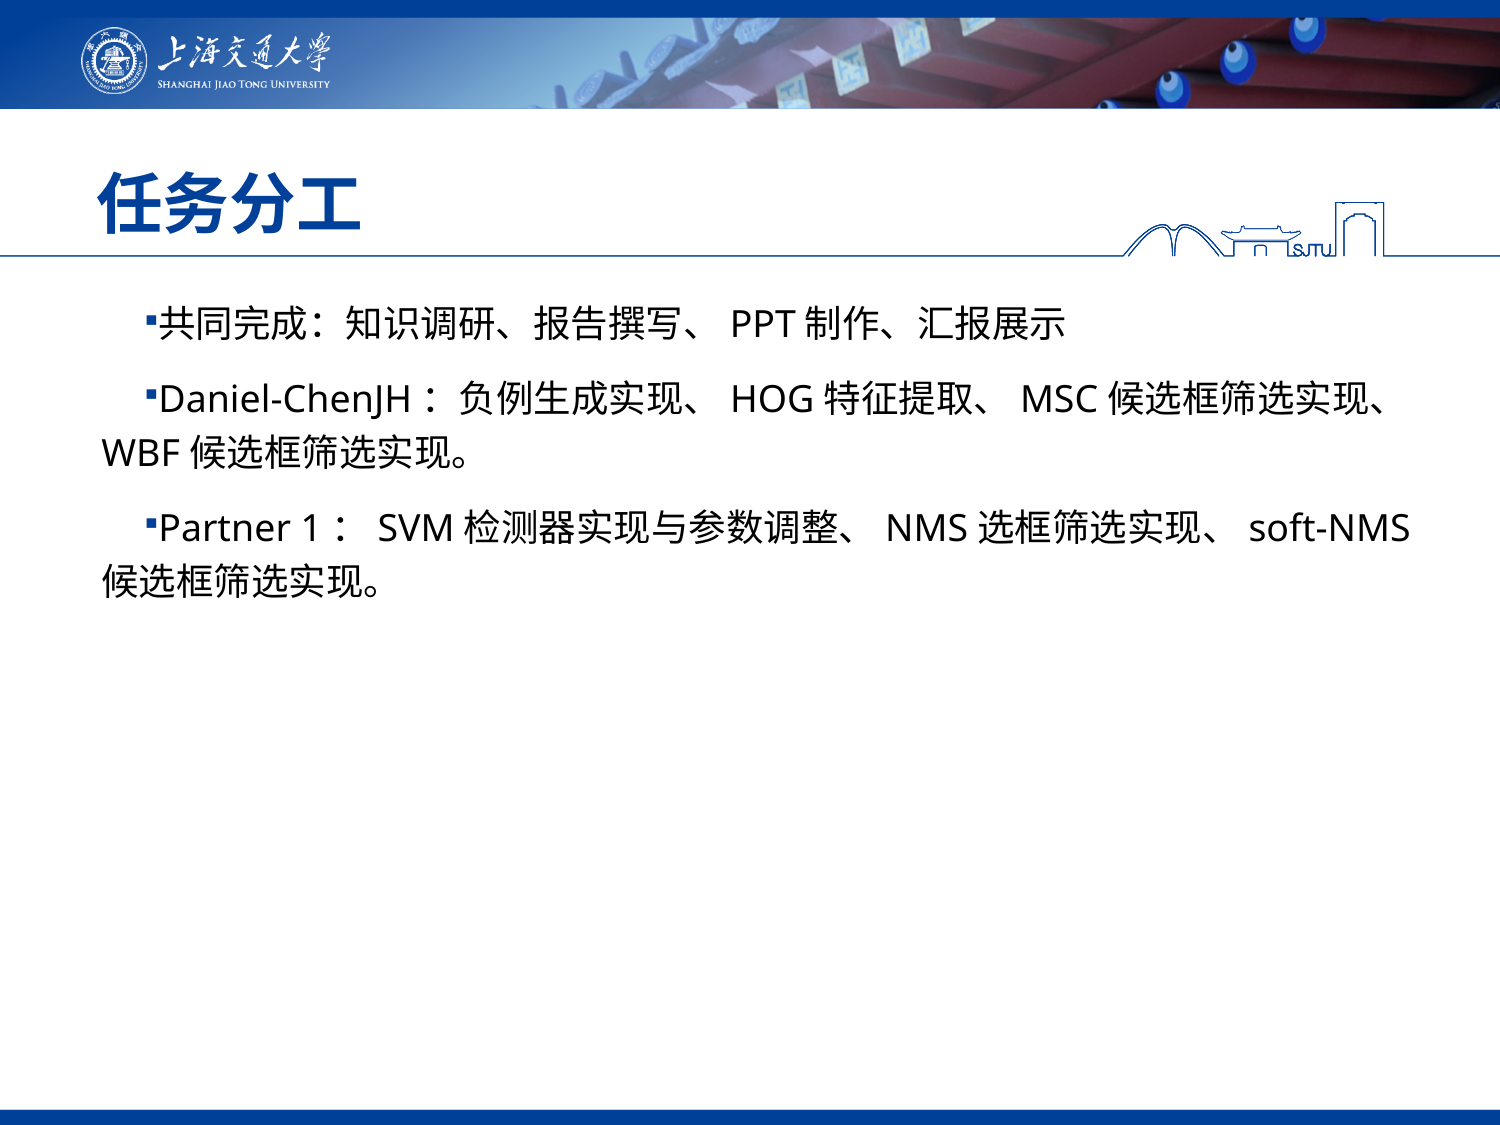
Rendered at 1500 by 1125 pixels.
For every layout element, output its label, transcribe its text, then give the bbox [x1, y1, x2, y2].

picture [0, 18, 1500, 109]
title 任务分工 [81, 159, 1455, 254]
text_box 共同完成：知识调研、报告撰写、PPT制作、汇报展示 Daniel-ChenJH：负例生成实现、HOG特征提取、MSC候选框筛选实现、WBF候选框筛选实现。 Partner 1：SVM检测器实现与参数调整、NMS选框筛选实现、soft-NMS候选框筛选实现。 [49, 283, 1438, 1023]
